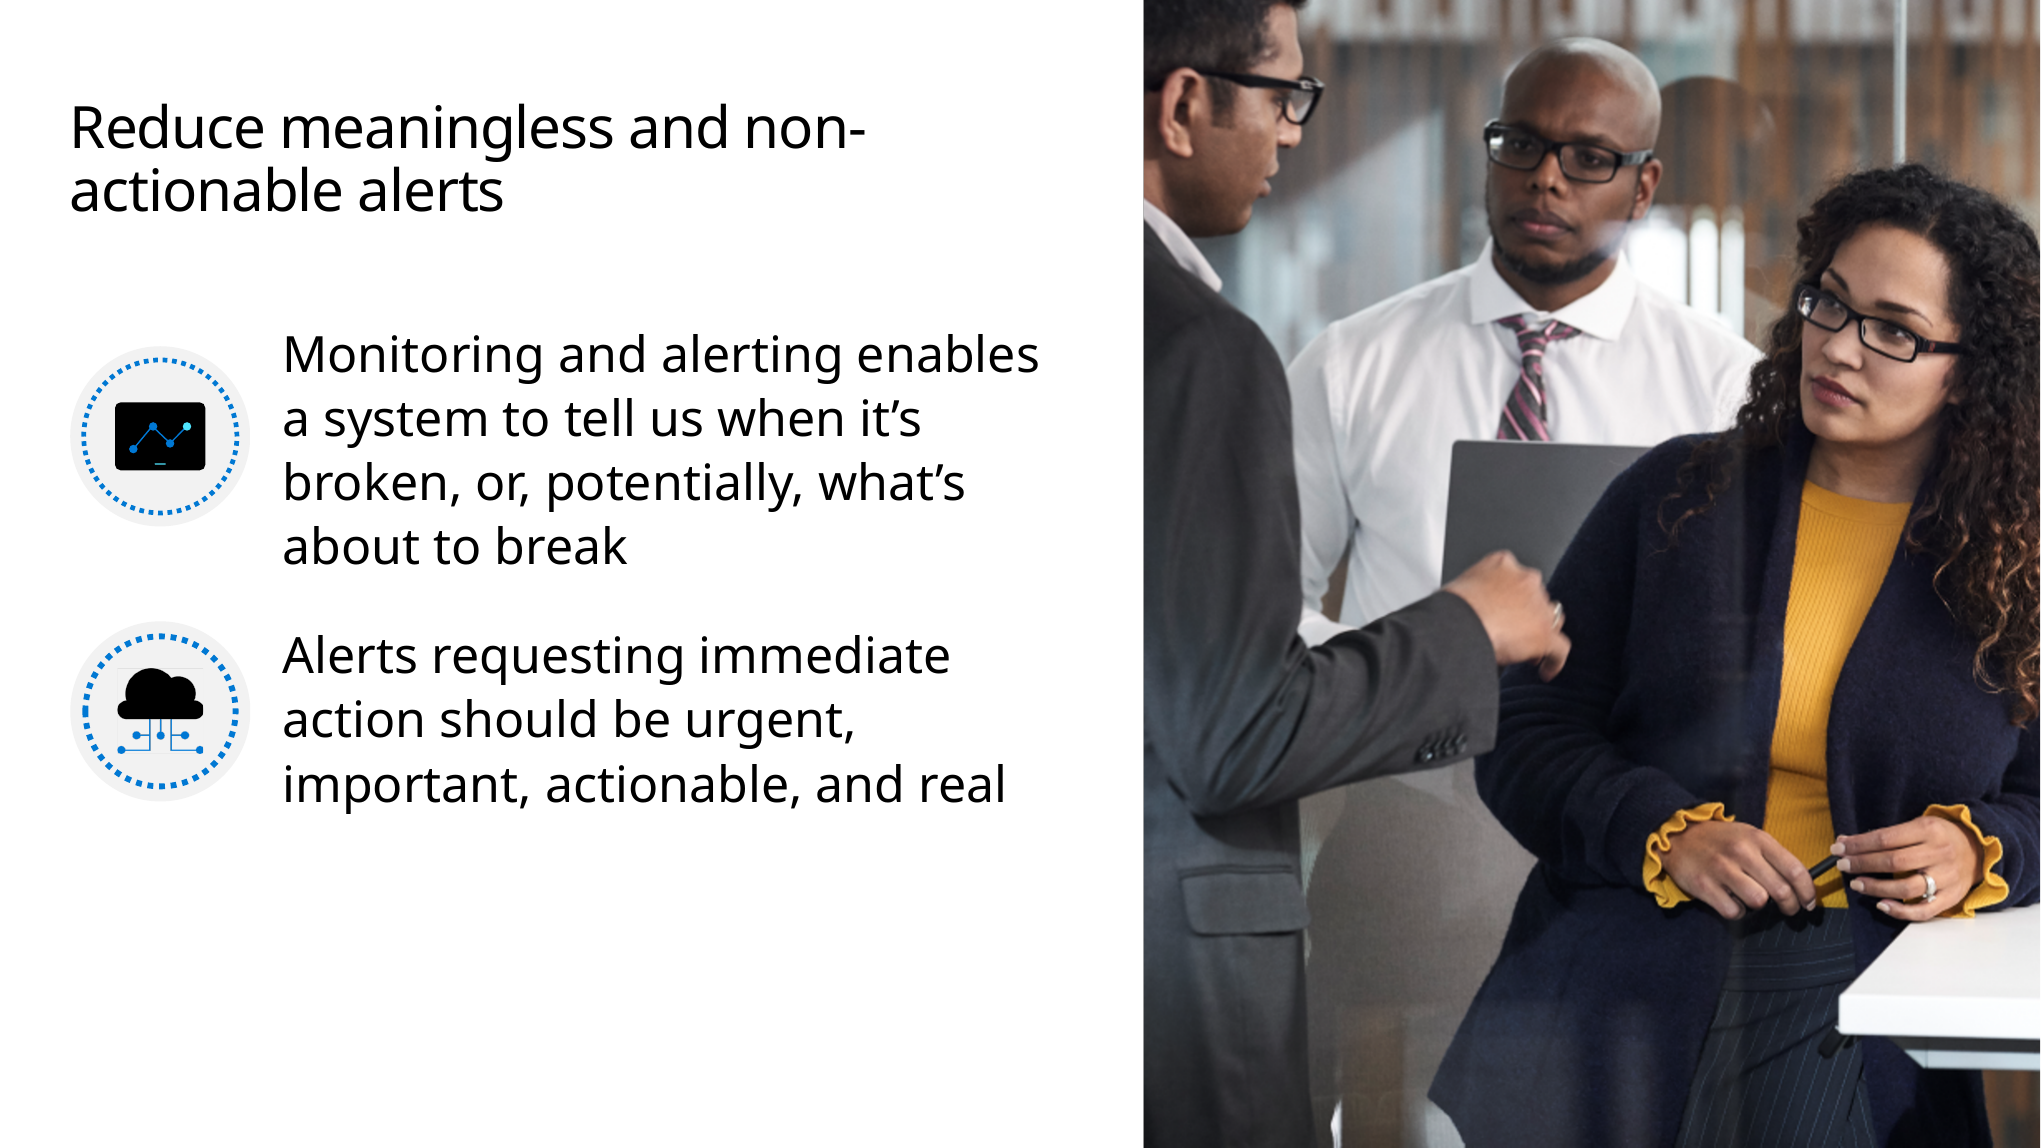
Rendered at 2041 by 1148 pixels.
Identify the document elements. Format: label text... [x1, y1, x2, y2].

text_box Monitoring and alerting enables a system to tell us when it’s broken, or, potentially, what’s about to break [282, 317, 1082, 575]
text_box Alerts requesting immediate action should be urgent, important, actionable, and real [282, 619, 1082, 813]
picture [0, 0, 2041, 1148]
title Reduce meaningless and non-actionable alerts [70, 83, 1125, 156]
